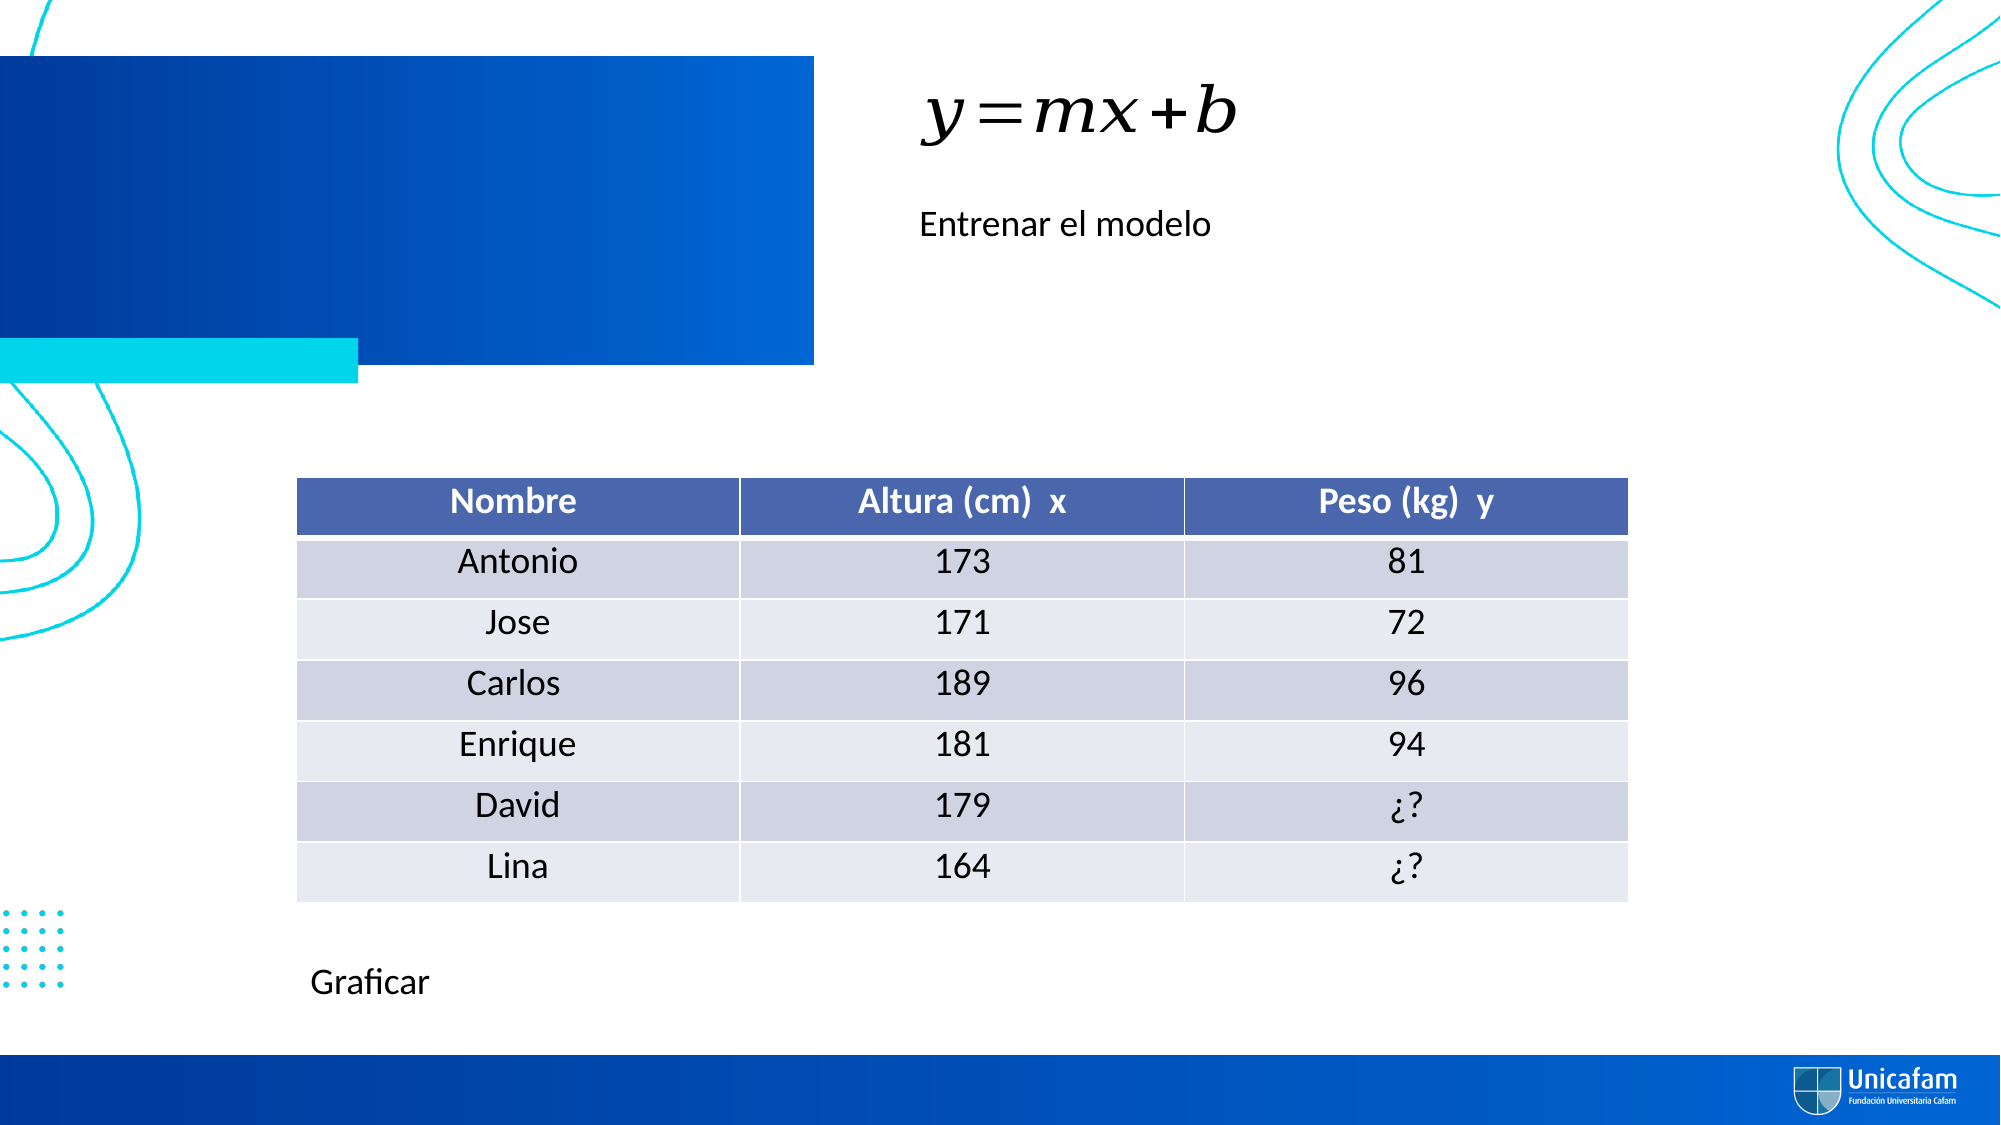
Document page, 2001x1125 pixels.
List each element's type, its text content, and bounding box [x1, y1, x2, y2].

table_cell David [297, 782, 739, 841]
table_cell Lina [297, 843, 739, 902]
table_cell 179 [741, 782, 1184, 841]
picture [0, 1055, 2000, 1125]
table_cell 96 [1185, 661, 1628, 720]
table_cell ¿? [1185, 843, 1628, 902]
table_cell 164 [741, 843, 1184, 902]
table_cell ¿? [1185, 782, 1628, 841]
table_cell 171 [741, 600, 1184, 659]
table_cell Carlos [297, 661, 739, 720]
table_header Nombre [297, 478, 739, 535]
table_cell Enrique [297, 722, 739, 781]
table_header Altura (cm) x [741, 478, 1184, 535]
text_box Graficar [295, 949, 670, 1010]
table_cell Jose [297, 600, 739, 659]
table_cell 81 [1185, 541, 1628, 598]
picture [0, 0, 814, 365]
table_cell Antonio [297, 541, 739, 598]
picture [1803, 0, 2001, 629]
picture [0, 384, 233, 850]
table_cell 173 [741, 541, 1184, 598]
picture [0, 897, 81, 1001]
table_header Peso (kg) y [1185, 478, 1628, 535]
table_cell 189 [741, 661, 1184, 720]
table_cell 94 [1185, 722, 1628, 781]
table_cell 181 [741, 722, 1184, 781]
text_box Entrenar el modelo [904, 191, 1500, 252]
table_cell 72 [1185, 600, 1628, 659]
